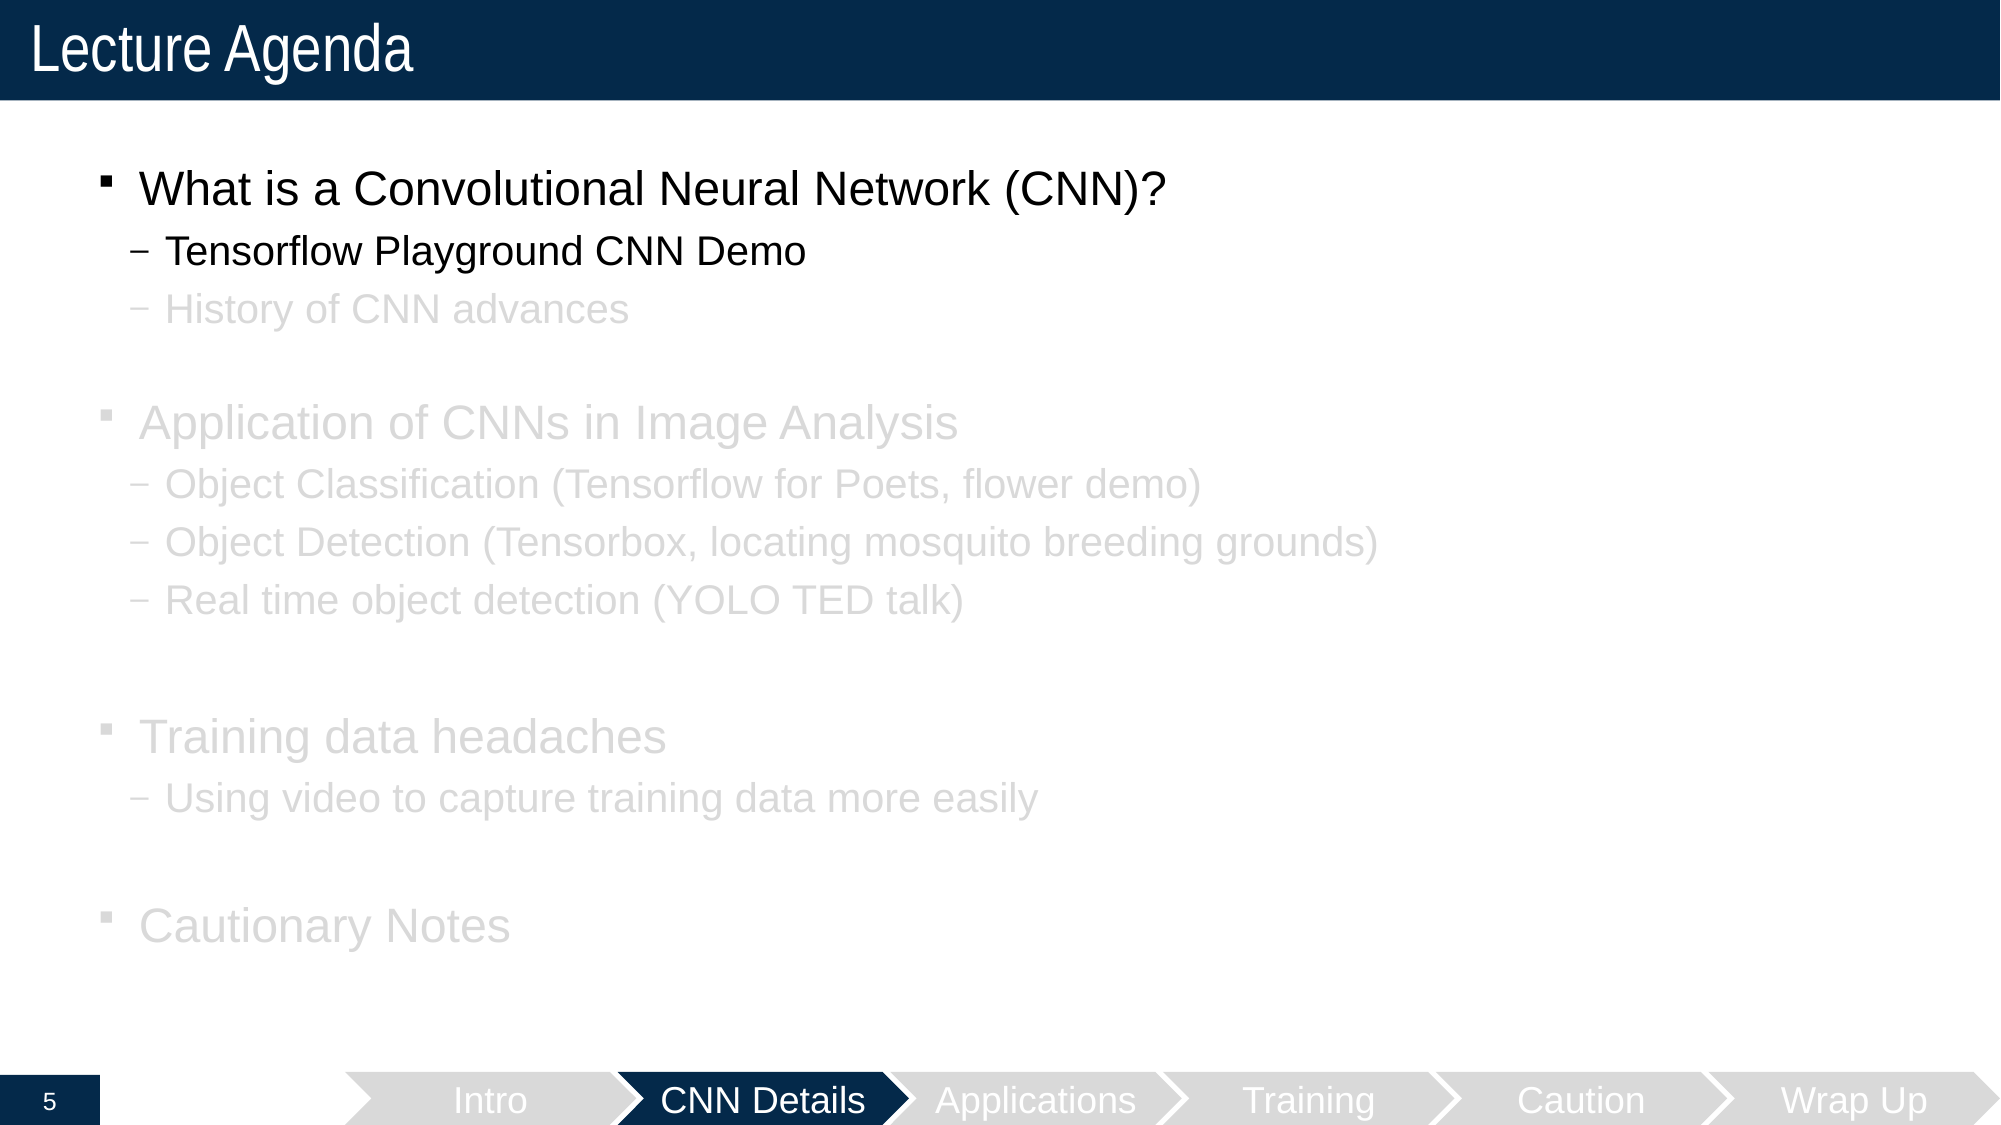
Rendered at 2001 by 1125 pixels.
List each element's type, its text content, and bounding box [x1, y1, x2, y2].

text_box Training [1162, 1071, 1455, 1125]
text_box Intro [344, 1071, 637, 1125]
list What is a Convolutional Neural Network (CNN)? Tensorflow Playground CNN Demo History of CNN advances Application of CNNs in Image Analysis Object Classification (Tensorflow for Poets, flower demo) Object Detection (Tensorbox, locating mosquito breeding grounds) Real time object detection (YOLO TED talk) Training data headaches Using video to capture training data more easily Cautionary Notes [82, 149, 1911, 968]
title Lecture Agenda [0, 0, 2000, 101]
slide_number 5 [0, 1074, 100, 1125]
text_box CNN Details [617, 1071, 910, 1125]
text_box Wrap Up [1708, 1071, 2000, 1125]
text_box Caution [1435, 1071, 1728, 1125]
text_box Applications [890, 1071, 1182, 1125]
